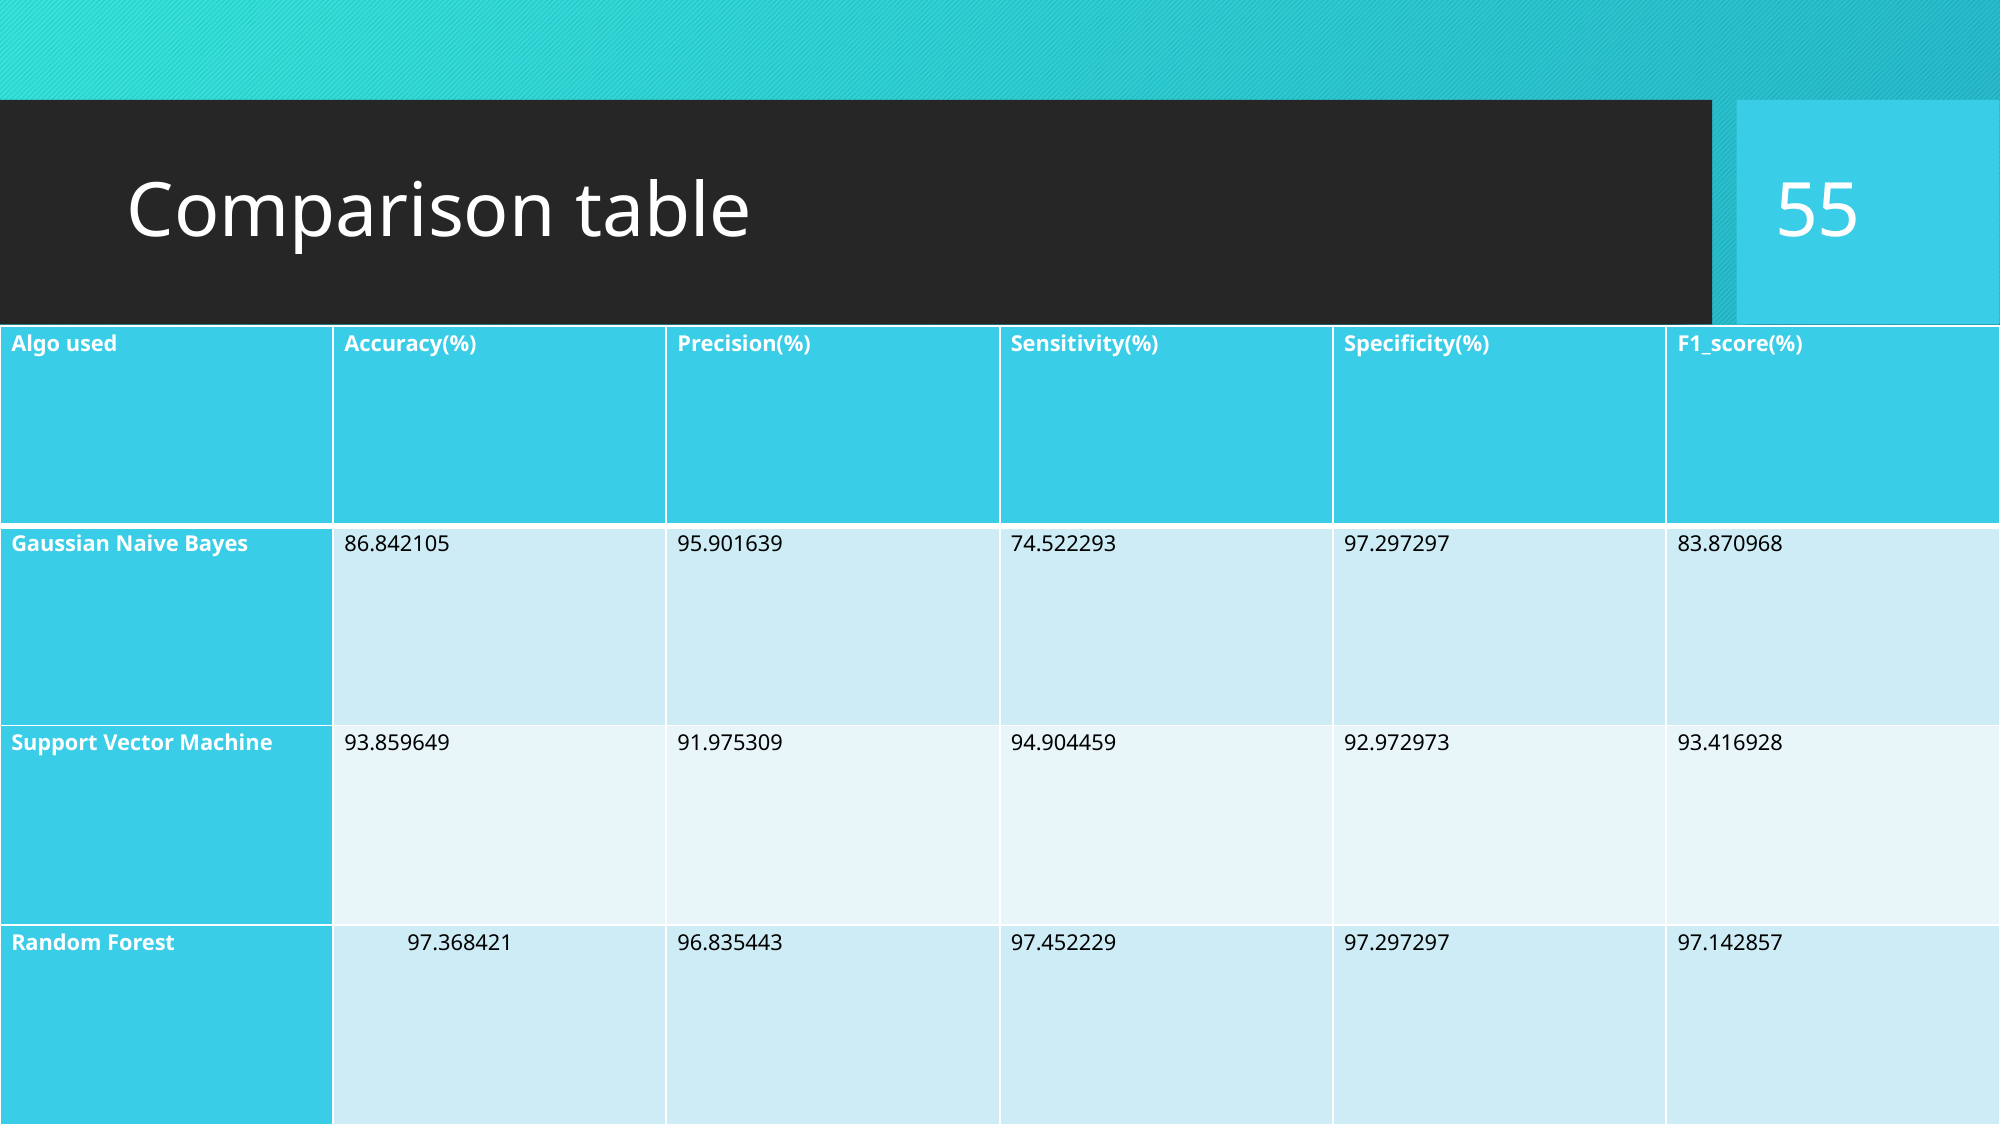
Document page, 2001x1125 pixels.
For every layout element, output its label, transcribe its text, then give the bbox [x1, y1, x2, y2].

table_cell 83.870968 [1667, 529, 1999, 725]
table_cell 97.452229 [1001, 926, 1332, 1124]
table_cell 97.142857 [1667, 926, 1999, 1124]
table_header Sensitivity(%) [1001, 327, 1332, 523]
table_cell 97.297297 [1334, 529, 1665, 725]
table_cell 92.972973 [1334, 726, 1665, 924]
table_header Algo used [1, 327, 332, 523]
table_cell 74.522293 [1001, 529, 1332, 725]
table_cell Gaussian Naive Bayes [1, 529, 332, 725]
table_header Precision(%) [667, 327, 999, 523]
table_header F1_score(%) [1667, 327, 1999, 523]
table_cell 93.859649 [334, 726, 665, 924]
table_cell 97.297297 [1334, 926, 1665, 1124]
title Comparison table [111, 123, 1689, 301]
table_cell 94.904459 [1001, 726, 1332, 924]
table_cell 86.842105 [334, 529, 665, 725]
table_cell 97.368421 [334, 926, 665, 1124]
table_cell 91.975309 [667, 726, 999, 924]
table_cell Support Vector Machine [1, 726, 332, 924]
slide_number 55 [1760, 123, 1950, 303]
table_header Accuracy(%) [334, 327, 665, 523]
table_cell 96.835443 [667, 926, 999, 1124]
table_cell 93.416928 [1667, 726, 1999, 924]
table_cell Random Forest [1, 926, 332, 1124]
table_cell 95.901639 [667, 529, 999, 725]
table_header Specificity(%) [1334, 327, 1665, 523]
